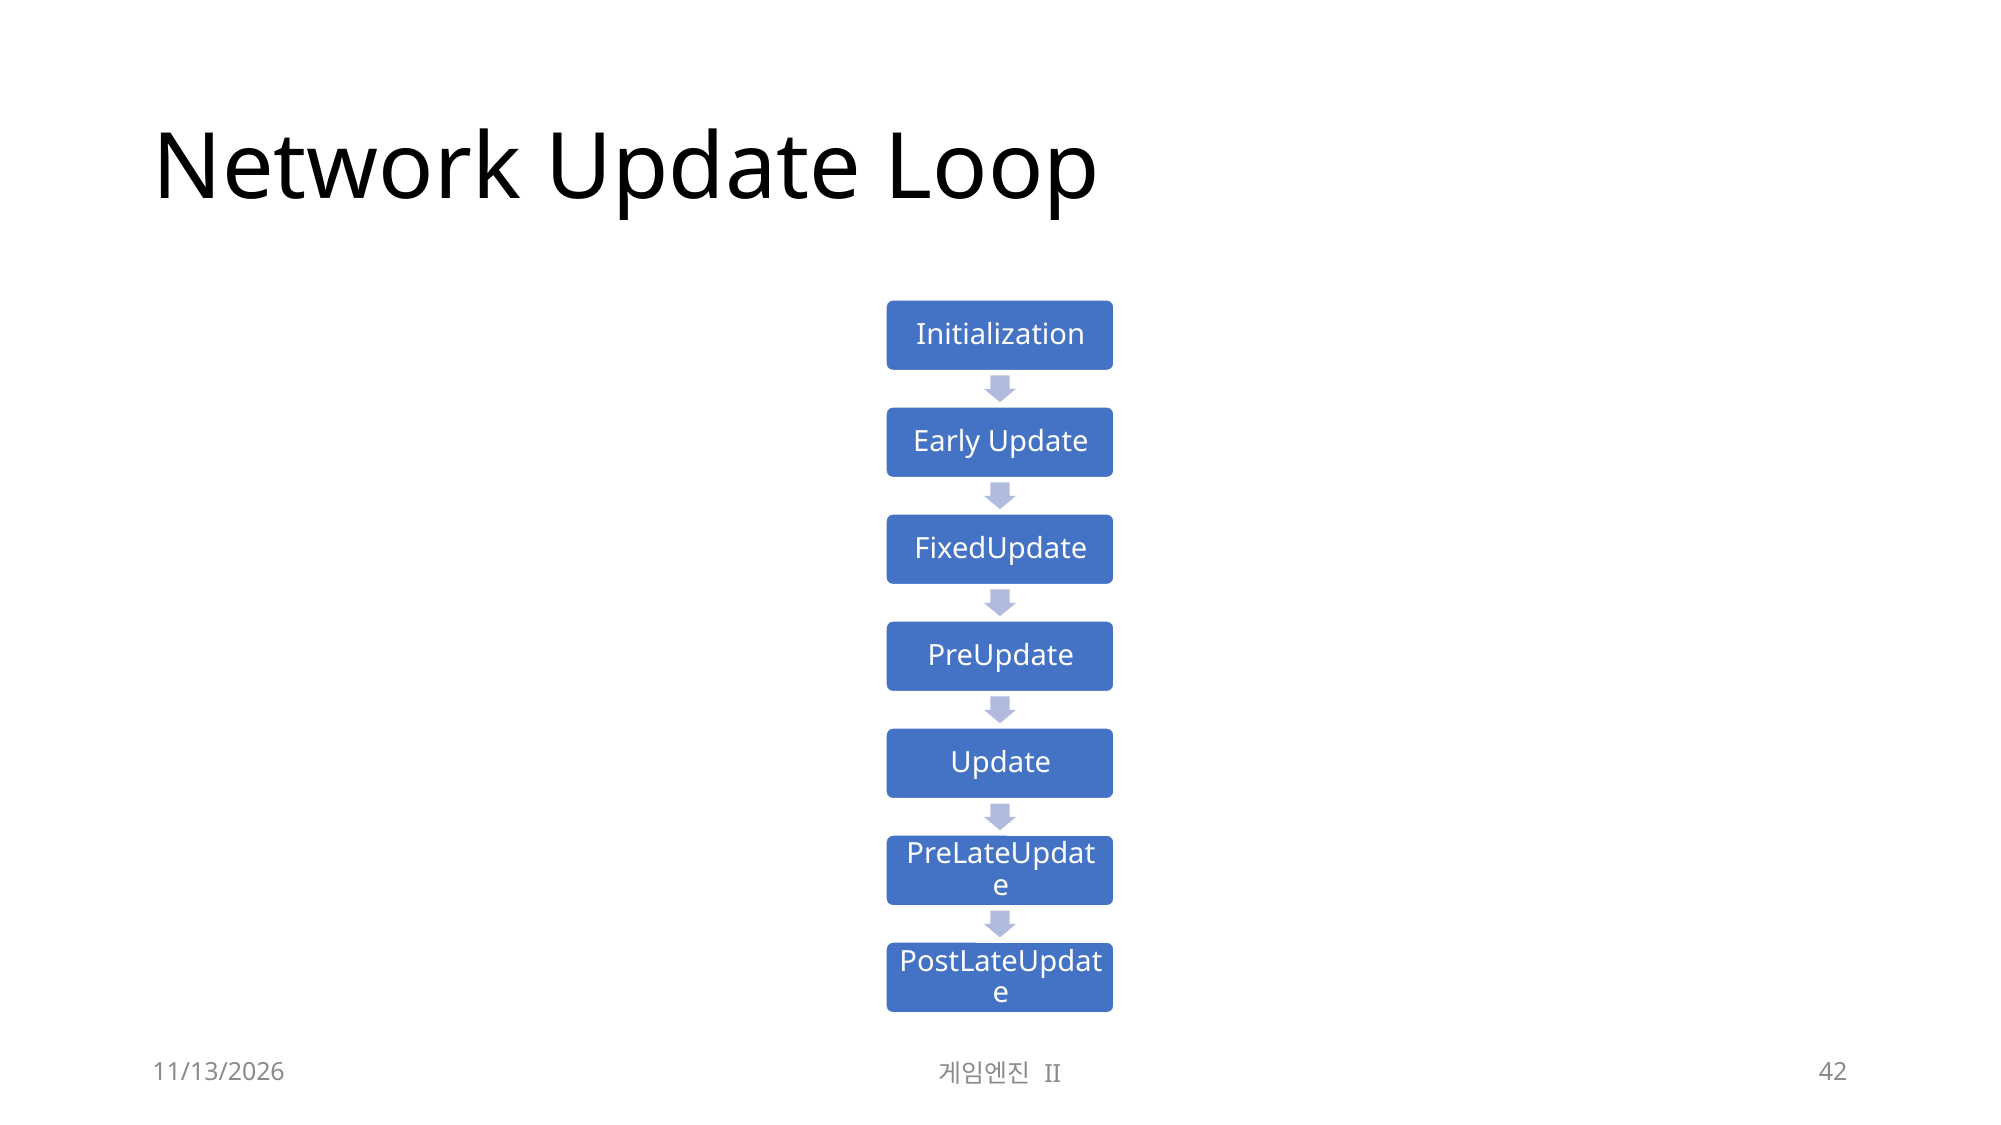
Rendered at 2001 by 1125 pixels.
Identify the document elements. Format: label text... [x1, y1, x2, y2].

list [137, 299, 1863, 1014]
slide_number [137, 1042, 588, 1103]
footer 게임엔진 II [662, 1042, 1338, 1103]
title Network Update Loop [137, 59, 1863, 278]
slide_number 42 [1412, 1042, 1863, 1103]
